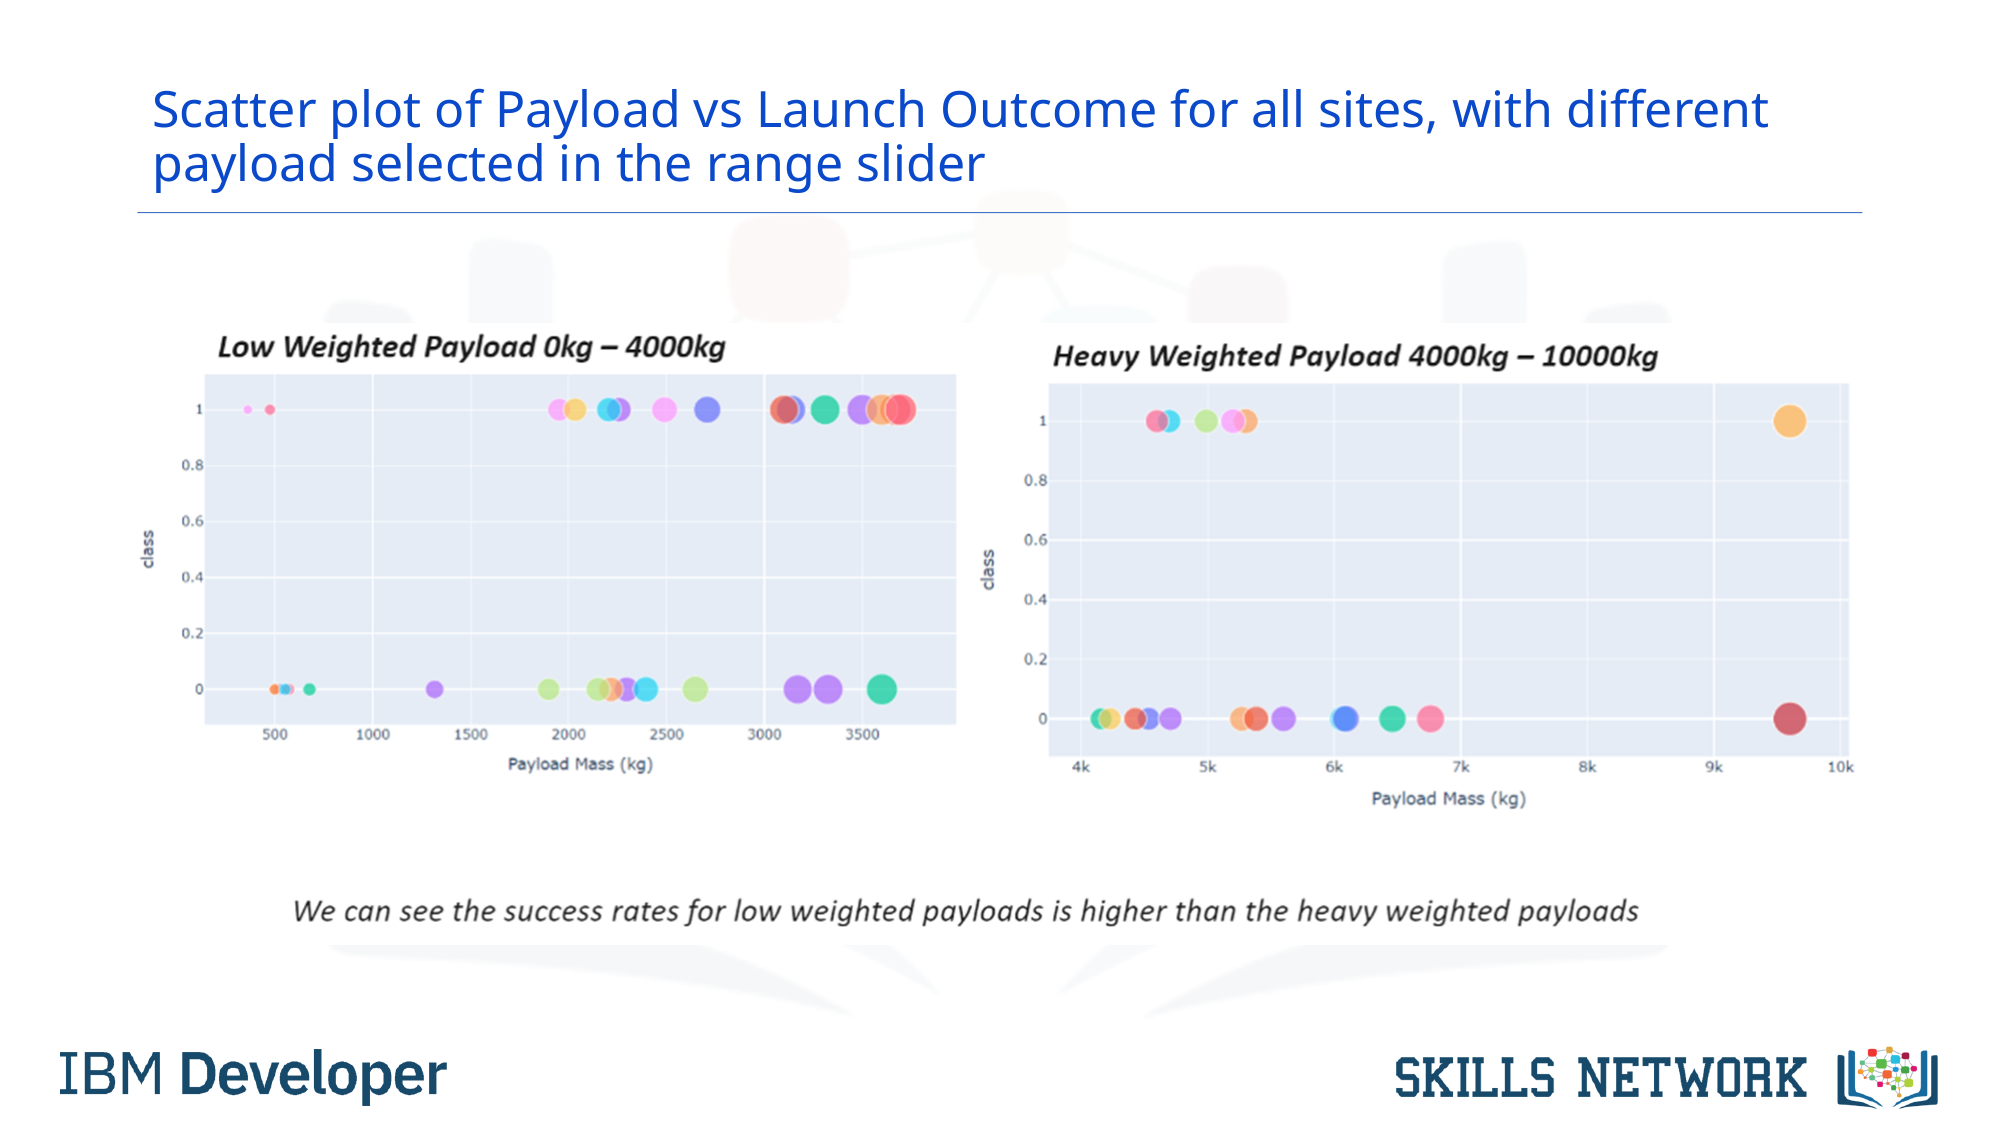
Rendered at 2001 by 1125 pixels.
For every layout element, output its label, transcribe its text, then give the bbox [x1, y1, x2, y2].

picture [1390, 1045, 1945, 1111]
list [137, 323, 1863, 945]
picture [55, 1045, 459, 1108]
title Scatter plot of Payload vs Launch Outcome for all sites, with different payload selected in the range slider [137, 59, 1863, 278]
